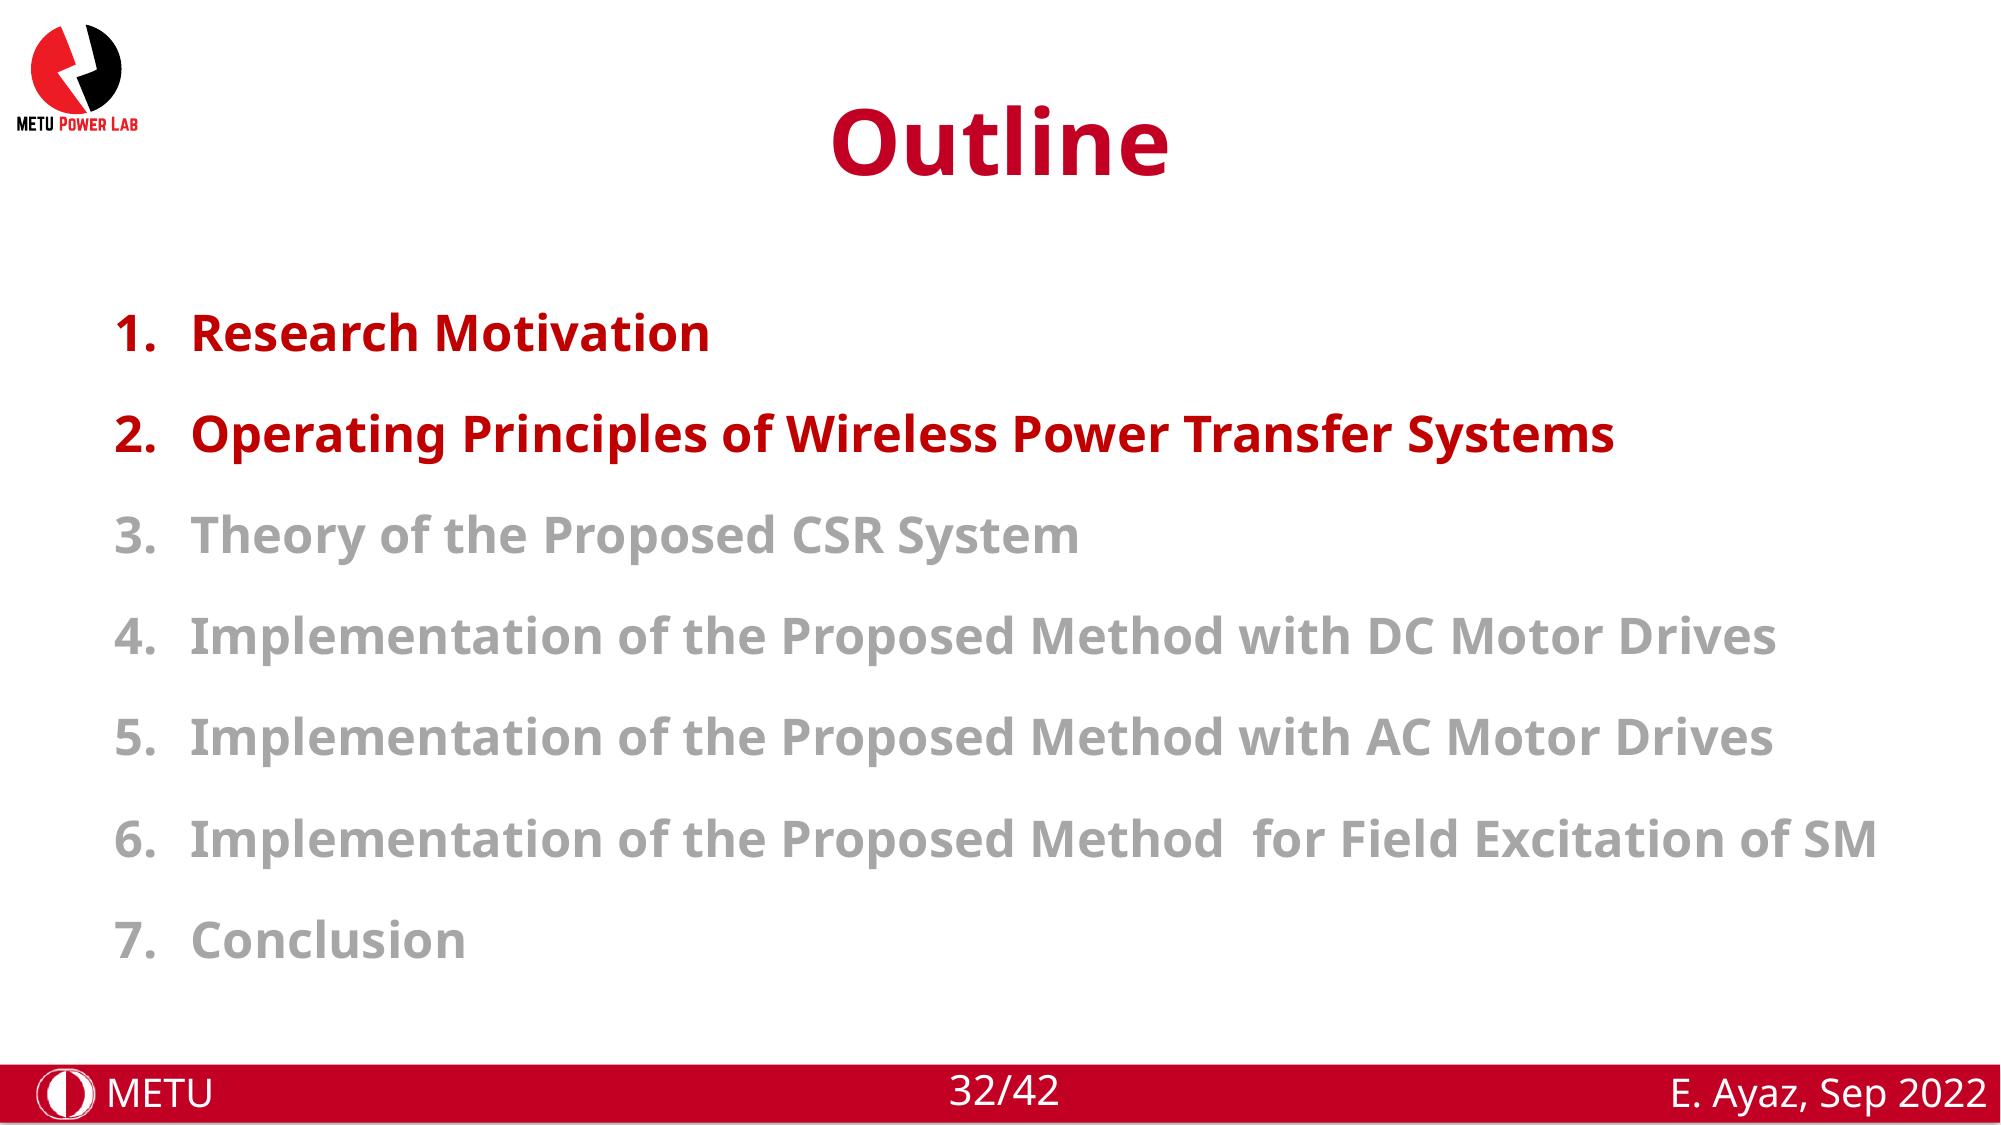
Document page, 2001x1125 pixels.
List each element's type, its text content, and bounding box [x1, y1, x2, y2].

picture [30, 1068, 99, 1120]
list Research Motivation Operating Principles of Wireless Power Transfer Systems Theory of the Proposed CSR System Implementation of the Proposed Method with DC Motor Drives Implementation of the Proposed Method with AC Motor Drives Implementation of the Proposed Method for Field Excitation of SM Conclusion [99, 262, 1900, 1005]
title Outline [99, 45, 1900, 233]
